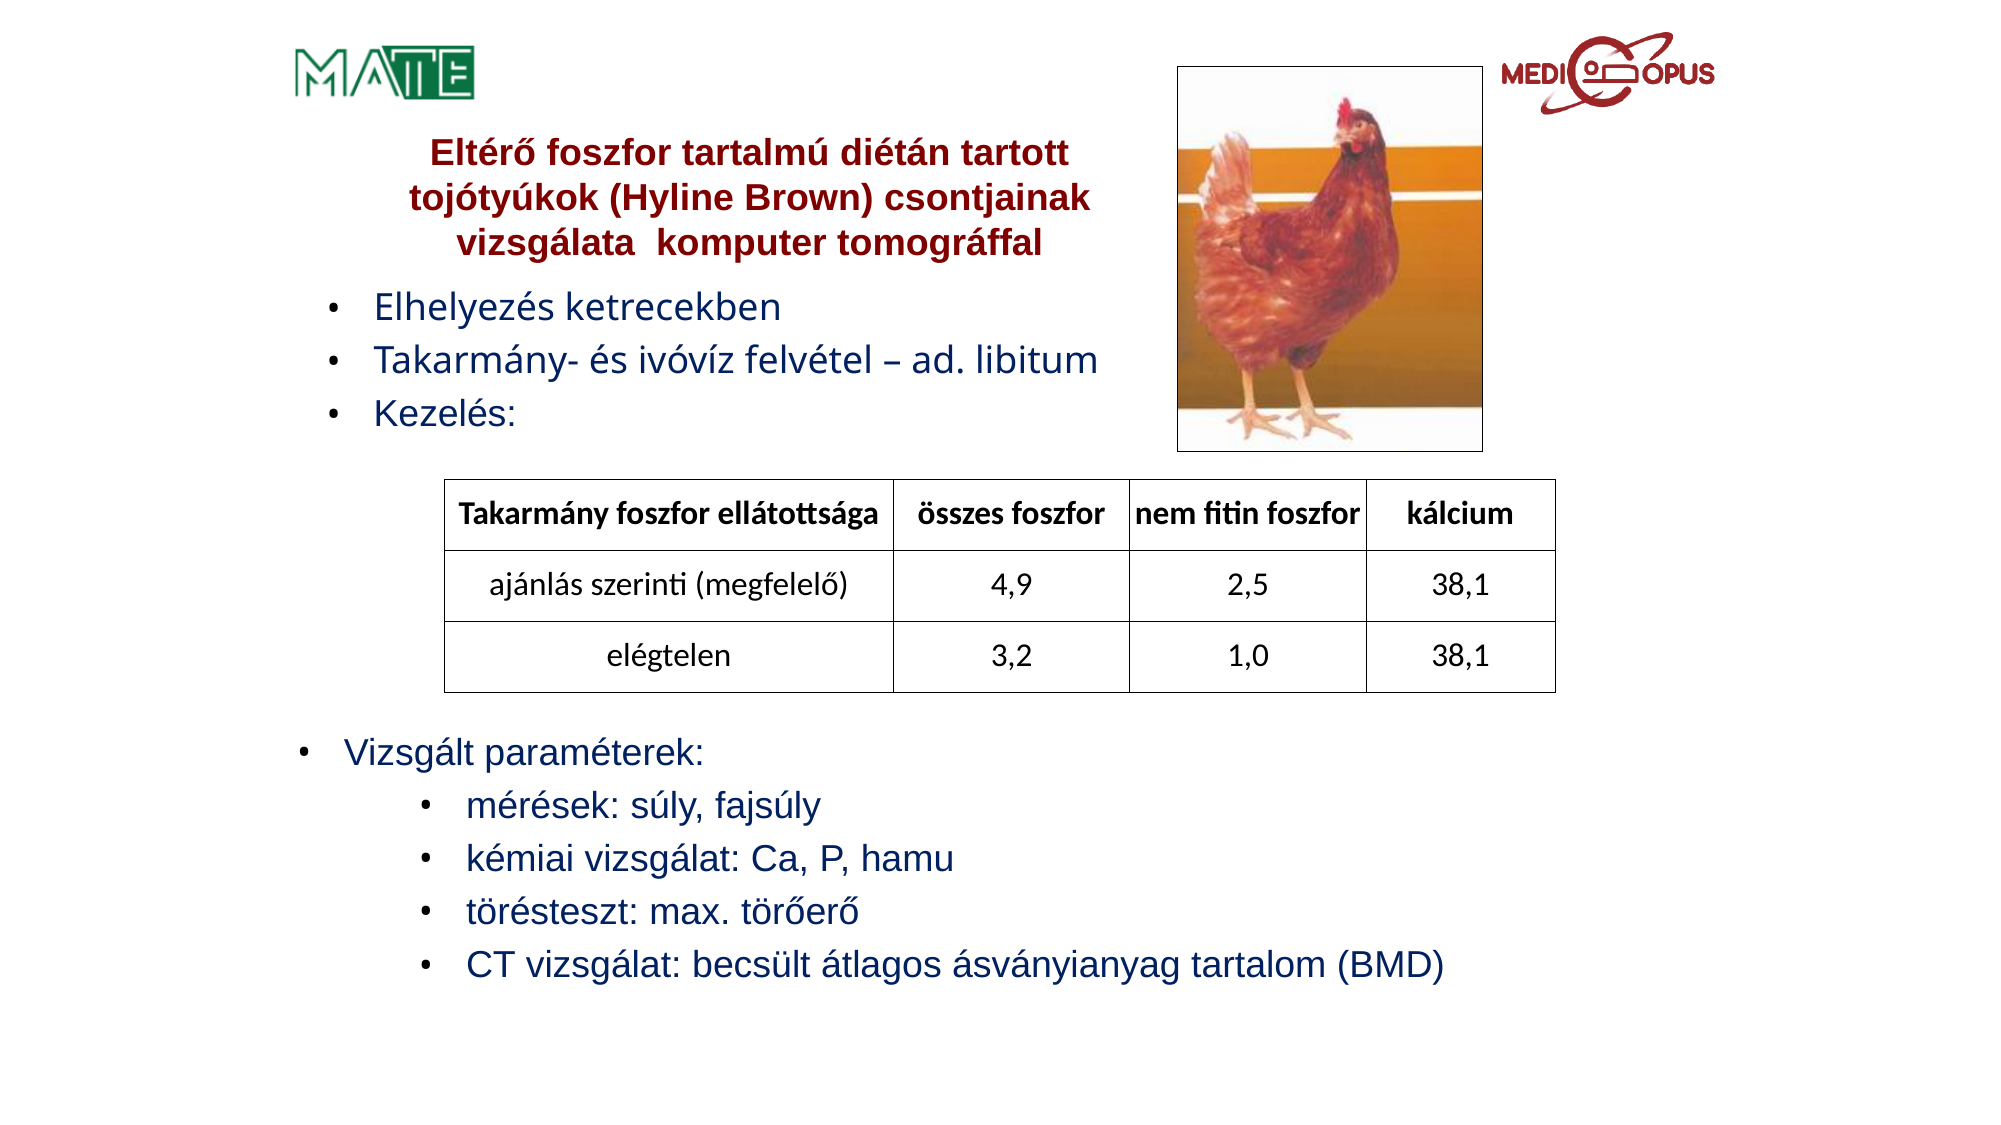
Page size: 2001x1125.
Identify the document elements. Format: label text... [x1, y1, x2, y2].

picture [1176, 119, 1484, 452]
table_header Takarmány foszfor ellátottsága [445, 480, 893, 550]
table_header nem fitin foszfor [1130, 480, 1366, 550]
text_box Vizsgált paraméterek: mérések: súly, fajsúly kémiai vizsgálat: Ca, P, hamu törésteszt: max. törőerő CT vizsgálat: becsült átlagos ásványianyag tartalom (BMD) [297, 723, 1703, 1125]
text_box Eltérő foszfor tartalmú diétán tartott tojótyúkok (Hyline Brown) csontjainak vizsgálata komputer tomográffal [336, 126, 1164, 271]
table_cell ajánlás szerinti (megfelelő) [445, 551, 893, 621]
table_cell 4,9 [894, 551, 1129, 621]
text_box Elhelyezés ketrecekben Takarmány- és ivóvíz felvétel – ad. libitum Kezelés: [326, 278, 1674, 468]
table_cell elégtelen [445, 622, 893, 692]
table_header összes foszfor [894, 480, 1129, 550]
table_header kálcium [1367, 480, 1555, 550]
table_cell 2,5 [1130, 551, 1366, 621]
table_cell 38,1 [1367, 622, 1555, 692]
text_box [281, 27, 1719, 119]
table_cell 38,1 [1367, 551, 1555, 621]
table_cell 3,2 [894, 622, 1129, 692]
table_cell 1,0 [1130, 622, 1366, 692]
